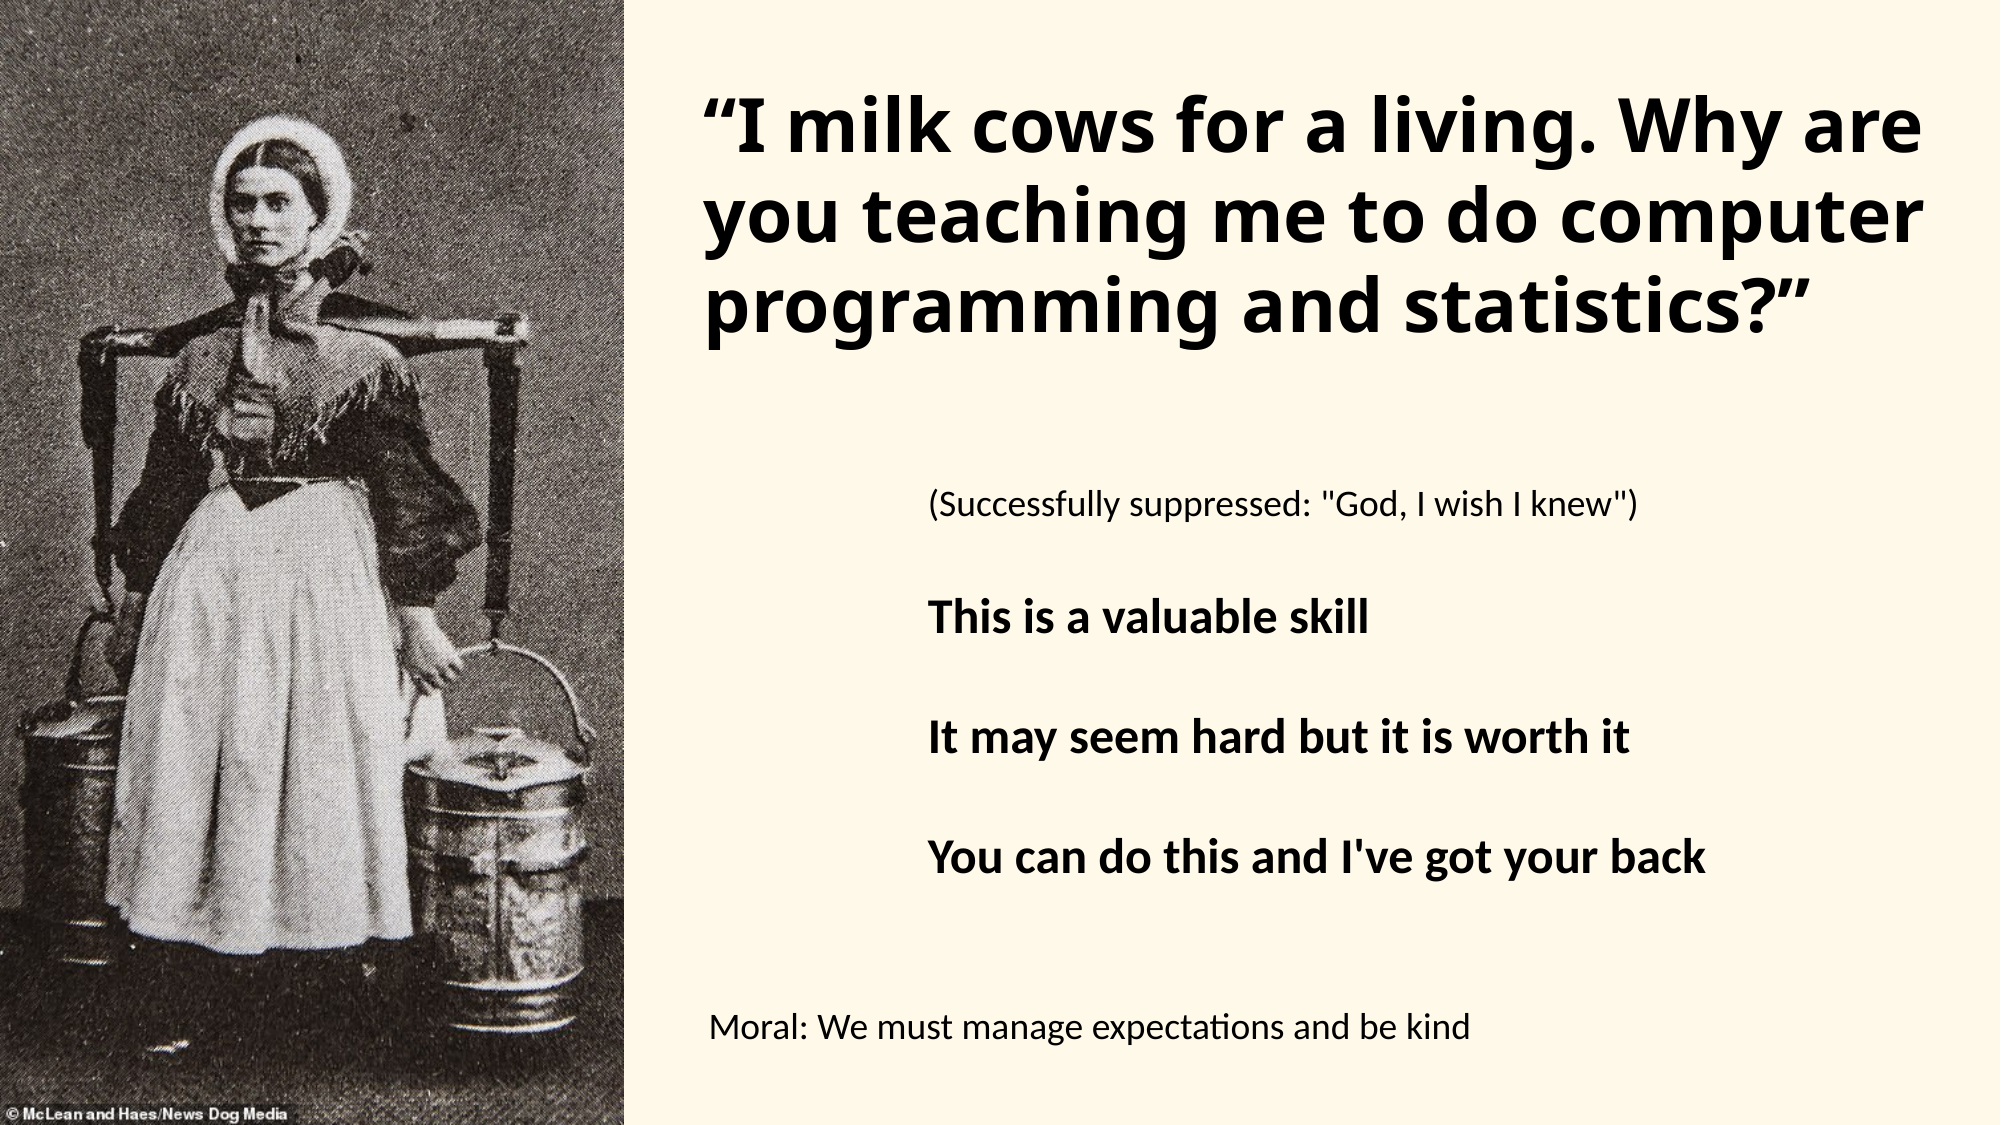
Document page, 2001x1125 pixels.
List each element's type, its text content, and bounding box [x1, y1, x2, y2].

text_box (Successfully suppressed: "God, I wish I knew") This is a valuable skill It may seem hard but it is worth it You can do this and I've got your back [913, 471, 1722, 937]
text_box “I milk cows for a living. Why are you teaching me to do computer programming and statistics?” [689, 69, 1946, 355]
picture [0, 0, 624, 1125]
text_box Moral: We must manage expectations and be kind [693, 994, 1487, 1055]
